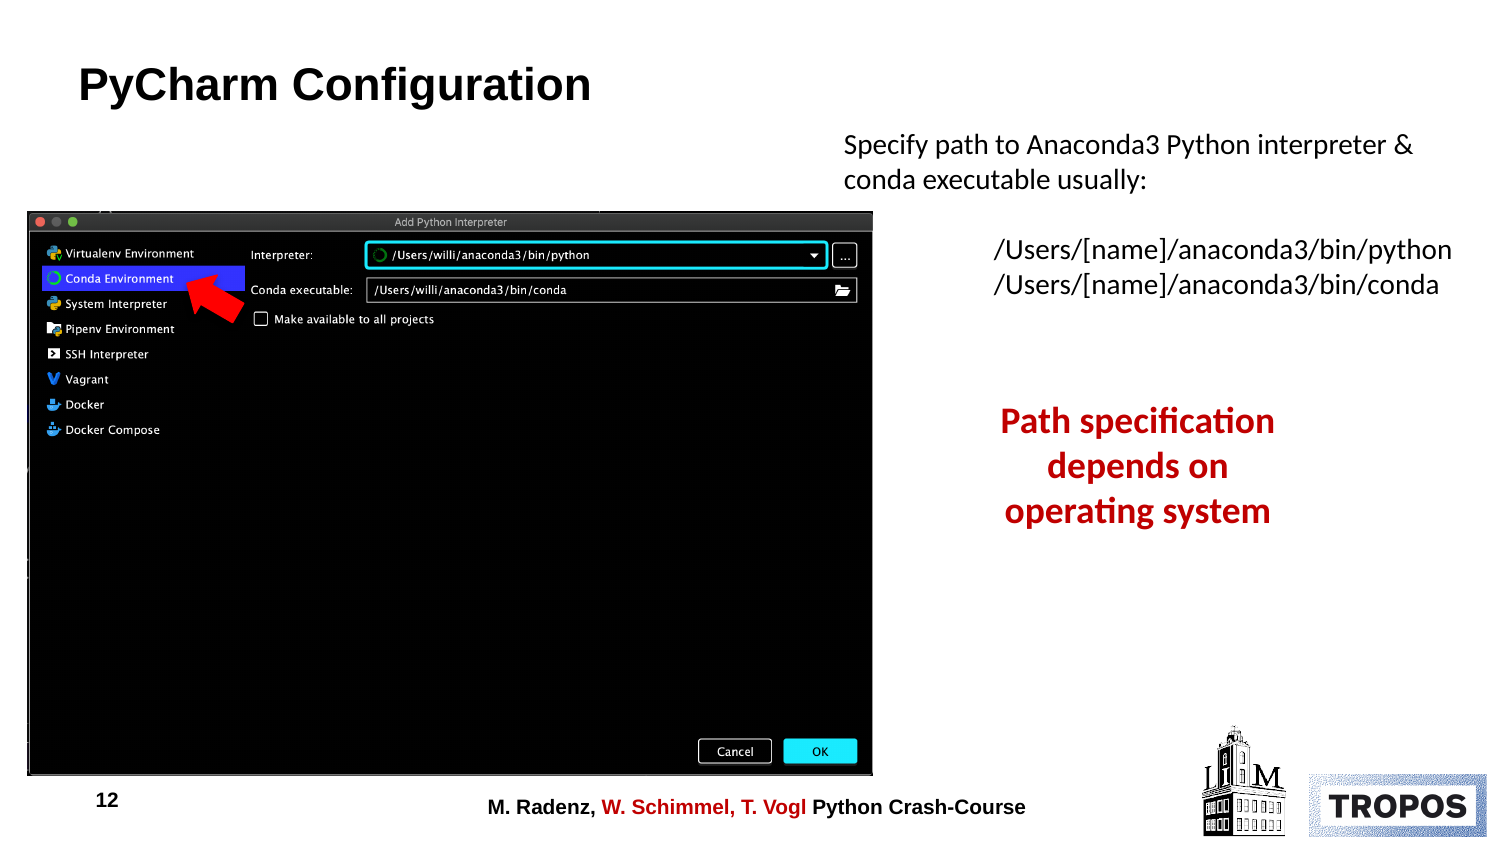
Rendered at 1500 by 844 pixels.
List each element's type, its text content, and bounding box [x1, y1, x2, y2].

list PyCharm Configuration [78, 54, 1451, 144]
picture [1202, 725, 1298, 844]
text_box Specify path to Anaconda3 Python interpreter & conda executable usually: /Users/[name]/anaconda3/bin/python /Users/[name]/anaconda3/bin/conda [829, 118, 1500, 343]
picture [1309, 774, 1487, 837]
slide_number 12 [78, 783, 136, 822]
picture [27, 211, 874, 777]
text_box Path specification depends on operating system [959, 388, 1317, 539]
footer M. Radenz, W. Schimmel, T. Vogl Python Crash-Course [464, 783, 1049, 829]
